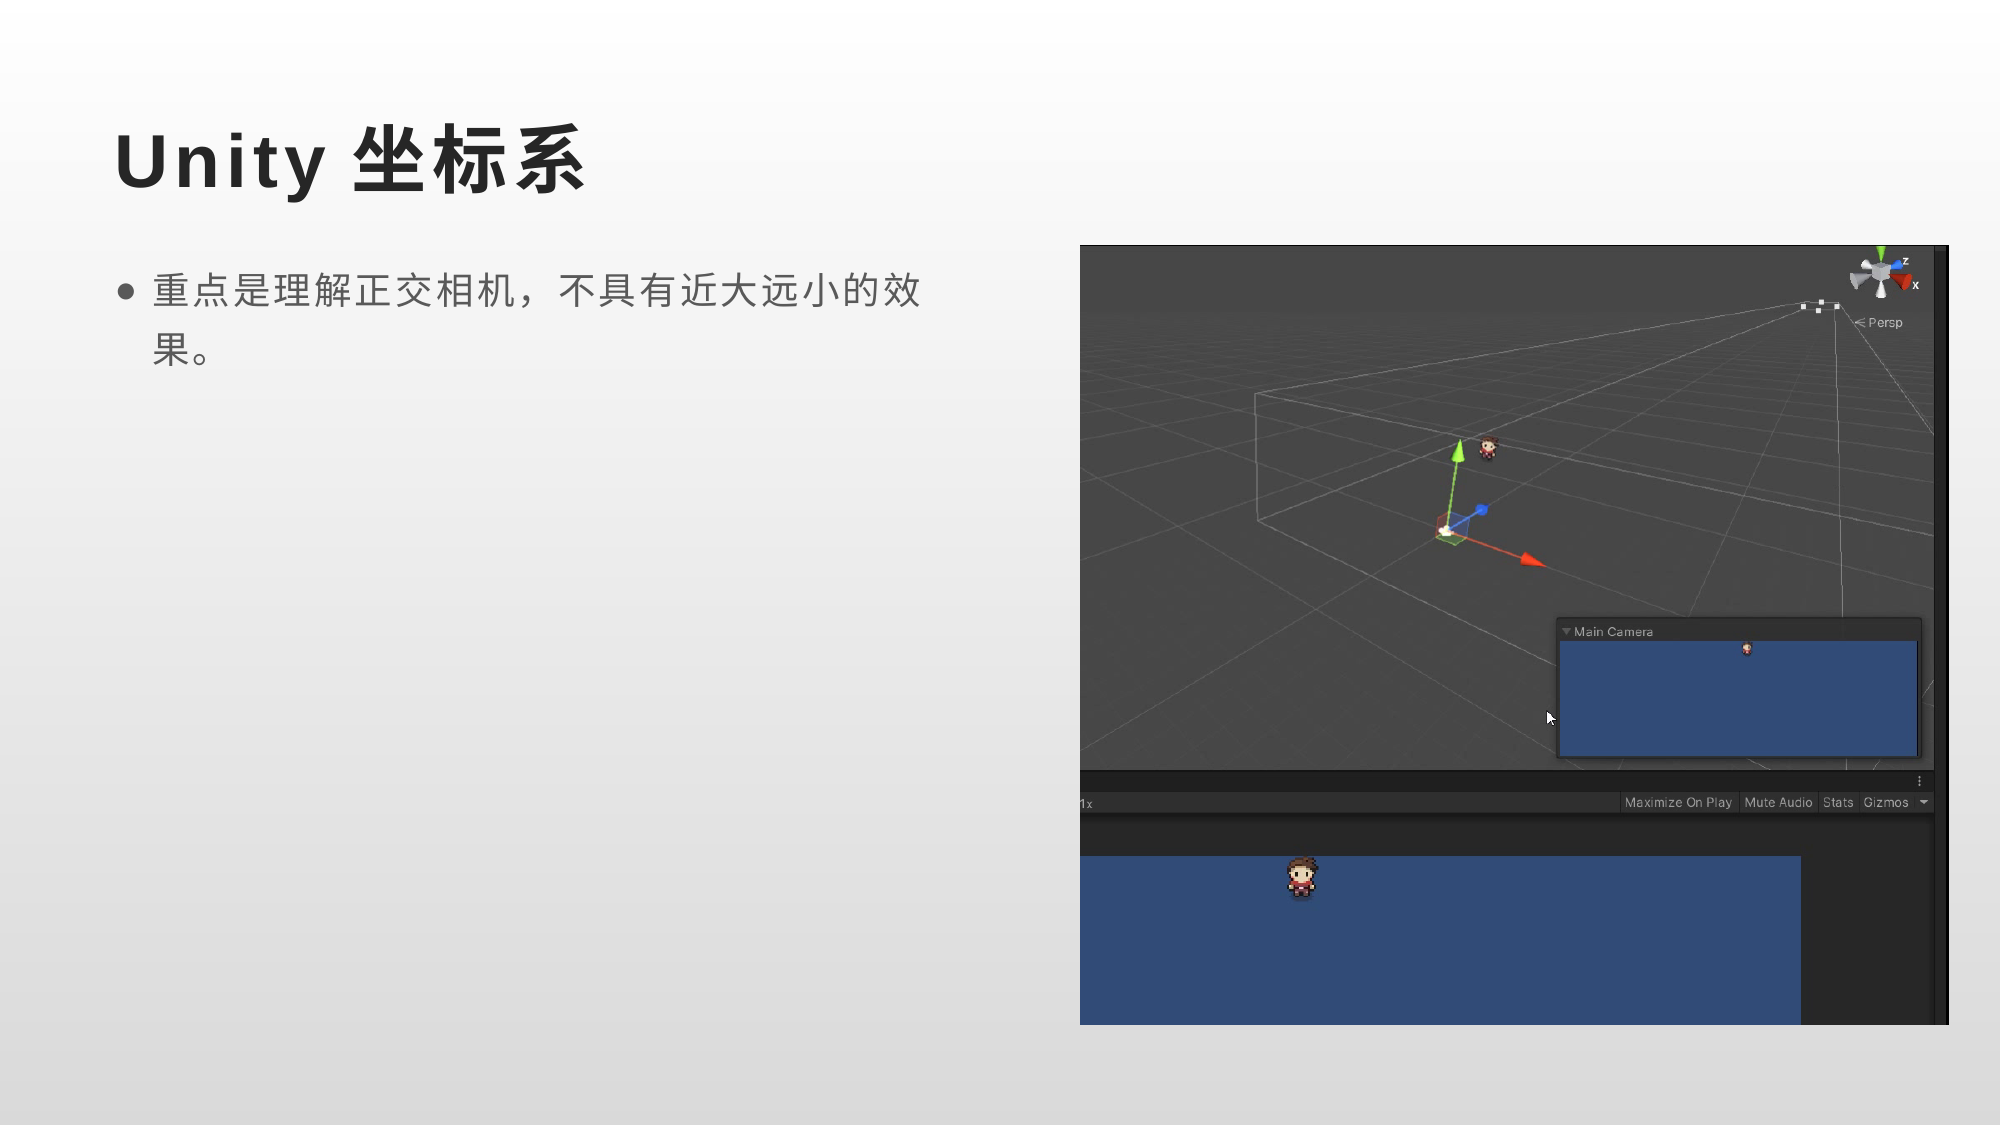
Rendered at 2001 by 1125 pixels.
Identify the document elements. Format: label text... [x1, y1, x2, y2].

text_box 重点是理解正交相机，不具有近大远小的效果。 [99, 246, 949, 1026]
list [1080, 244, 1949, 1026]
title Unity坐标系 [99, 99, 1900, 216]
